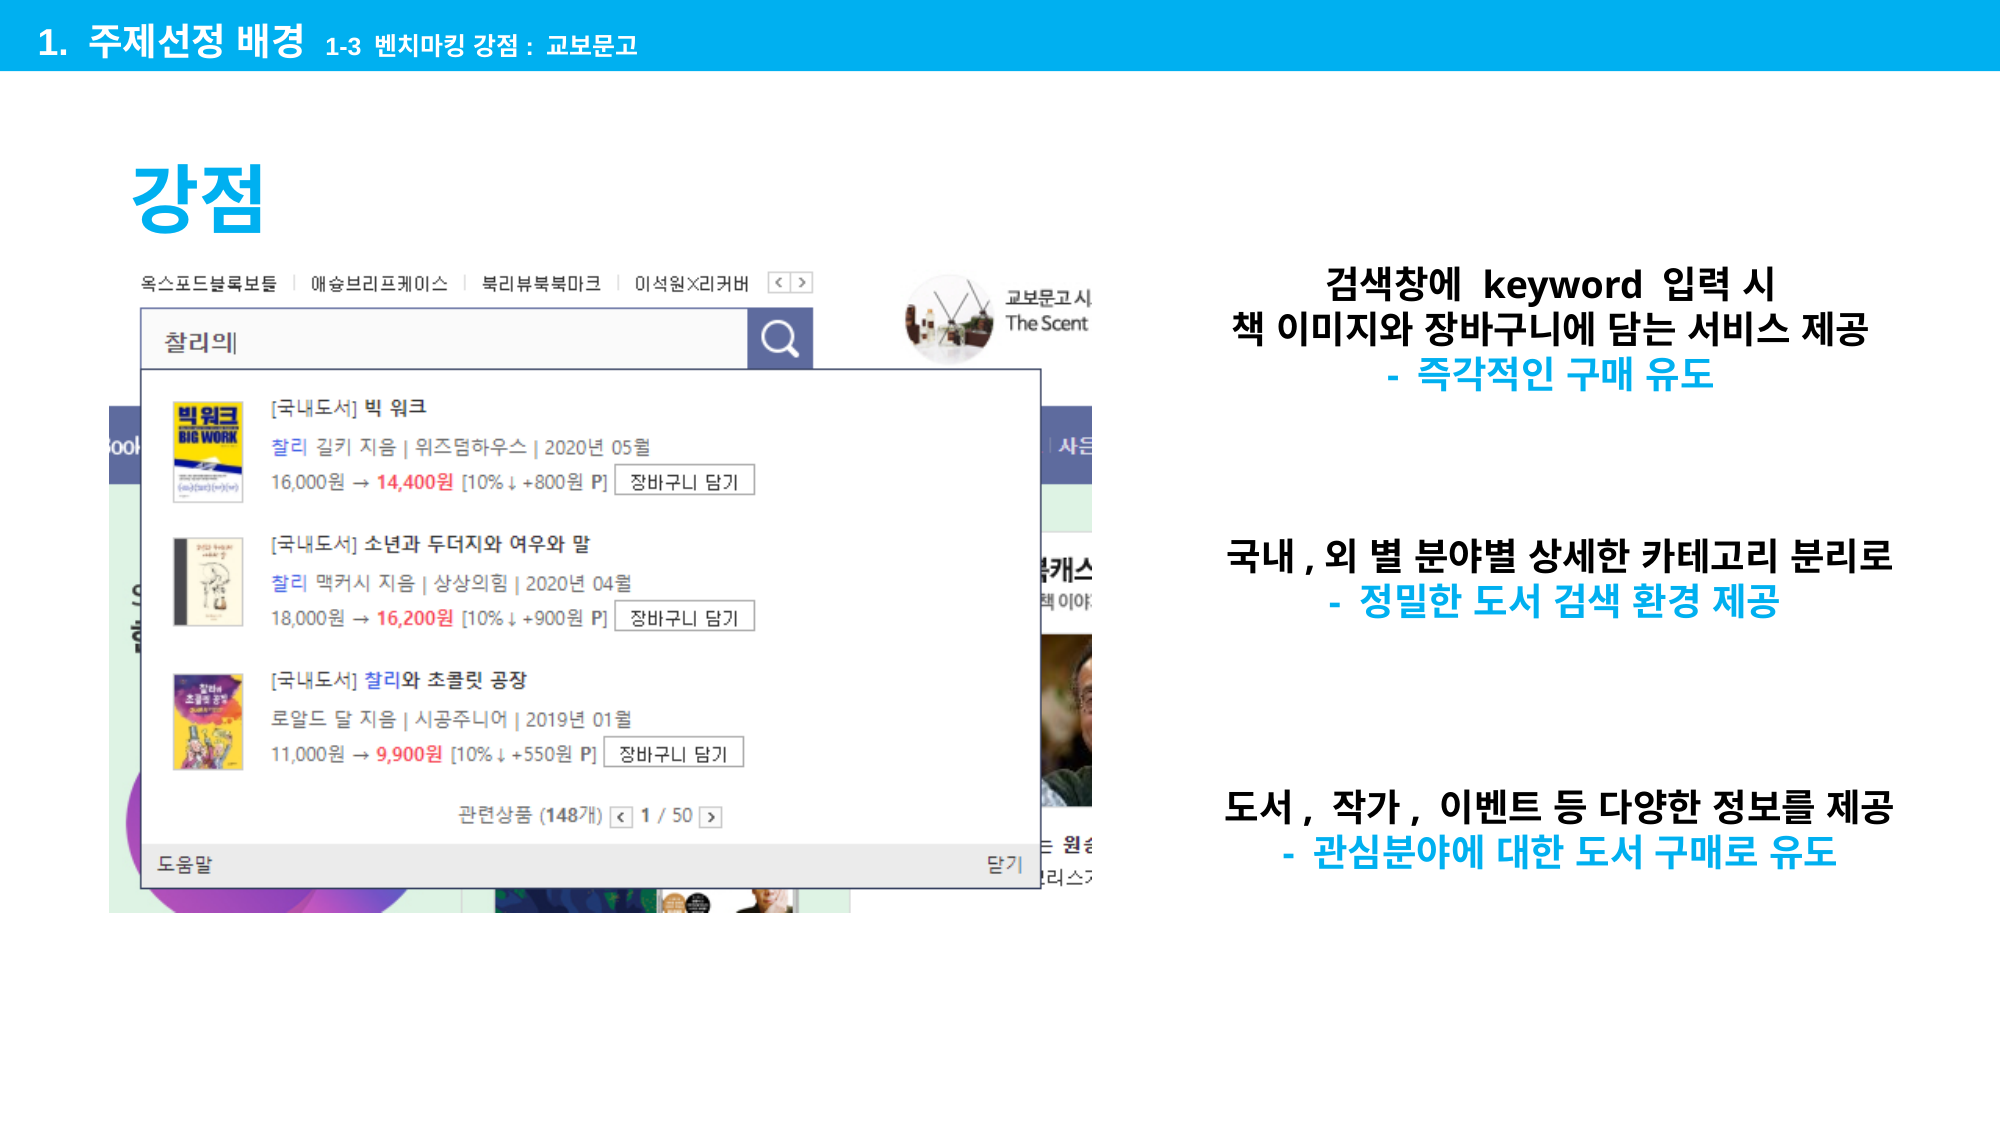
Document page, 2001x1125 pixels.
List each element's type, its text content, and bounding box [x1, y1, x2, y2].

text_box 국내,외 별 분야별 상세한 카테고리 분리로 - 정밀한 도서 검색 환경 제공 [1092, 526, 2000, 631]
picture [109, 253, 1092, 913]
text_box [0, 0, 2000, 72]
text_box 1. 주제선정 배경 1-3 벤치마킹 강점: 교보문고 [22, 10, 747, 71]
text_box 강점 [115, 144, 284, 250]
text_box 검색창에 keyword 입력 시 책 이미지와 장바구니에 담는 서비스 제공 - 즉각적인 구매 유도 [1092, 253, 2000, 448]
text_box 도서, 작가, 이벤트 등 다양한 정보를 제공 - 관심분야에 대한 도서 구매로 유도 [1092, 776, 2000, 881]
